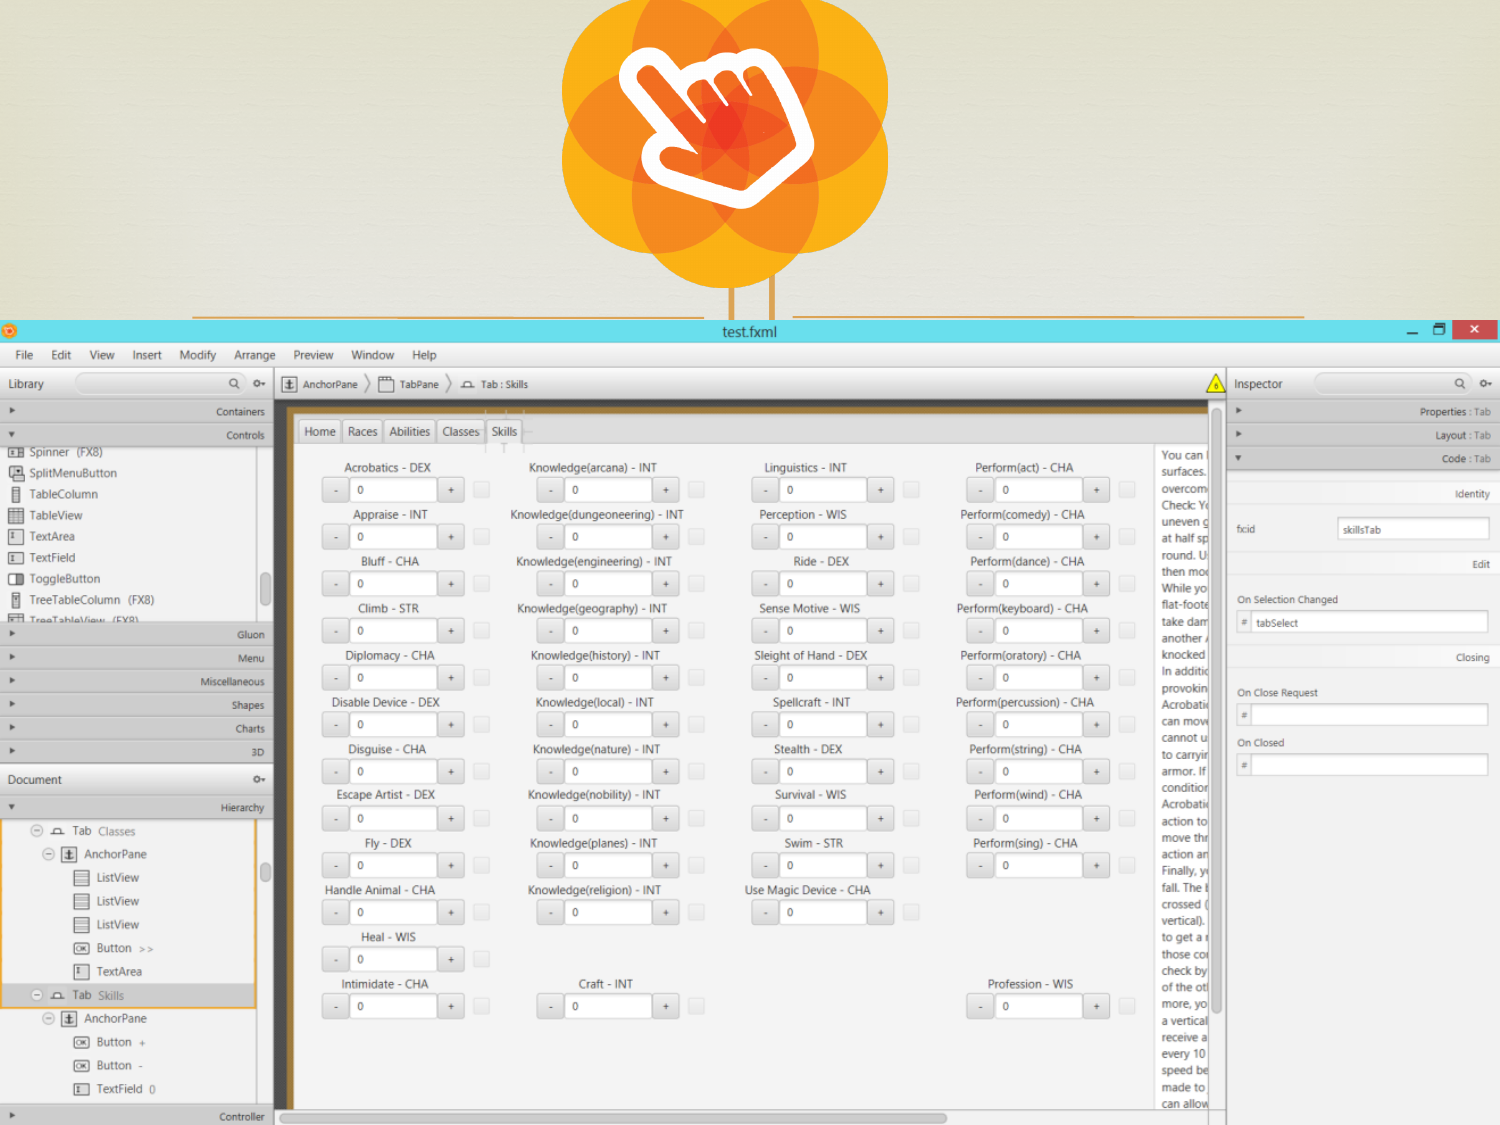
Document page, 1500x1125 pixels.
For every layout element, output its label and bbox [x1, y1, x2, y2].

picture [0, 320, 1500, 1125]
picture [561, 0, 888, 288]
